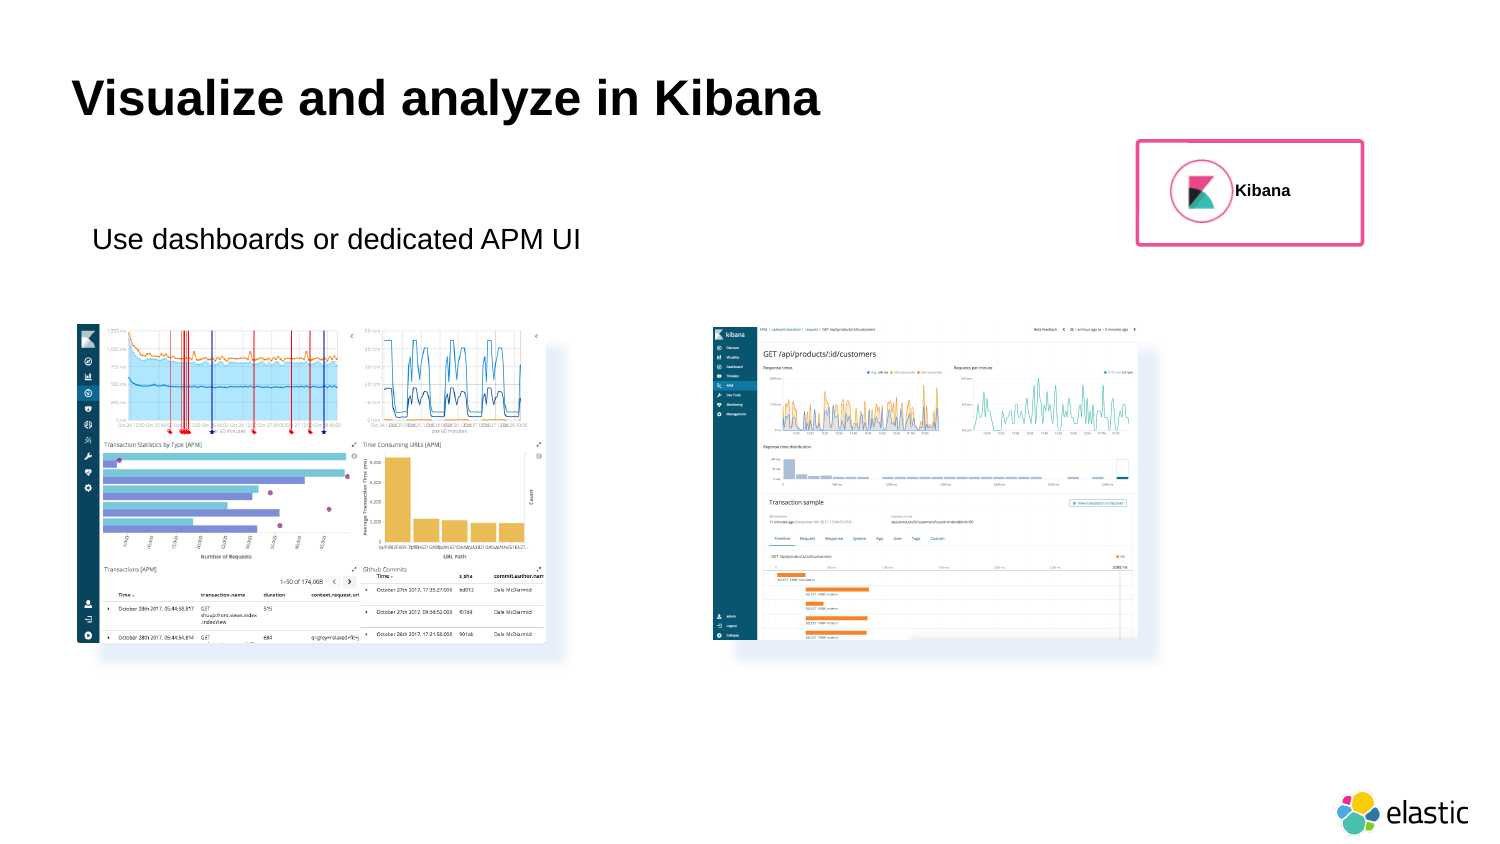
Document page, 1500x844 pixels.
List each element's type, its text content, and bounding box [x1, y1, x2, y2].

picture [1335, 790, 1384, 836]
text_box Use dashboards or dedicated APM UI [77, 188, 989, 271]
title Visualize and analyze in Kibana [55, 14, 1363, 142]
picture [76, 324, 546, 643]
picture [716, 330, 722, 339]
picture [713, 327, 1138, 640]
picture [1385, 788, 1468, 835]
text_box [1137, 142, 1363, 245]
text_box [1169, 159, 1330, 223]
